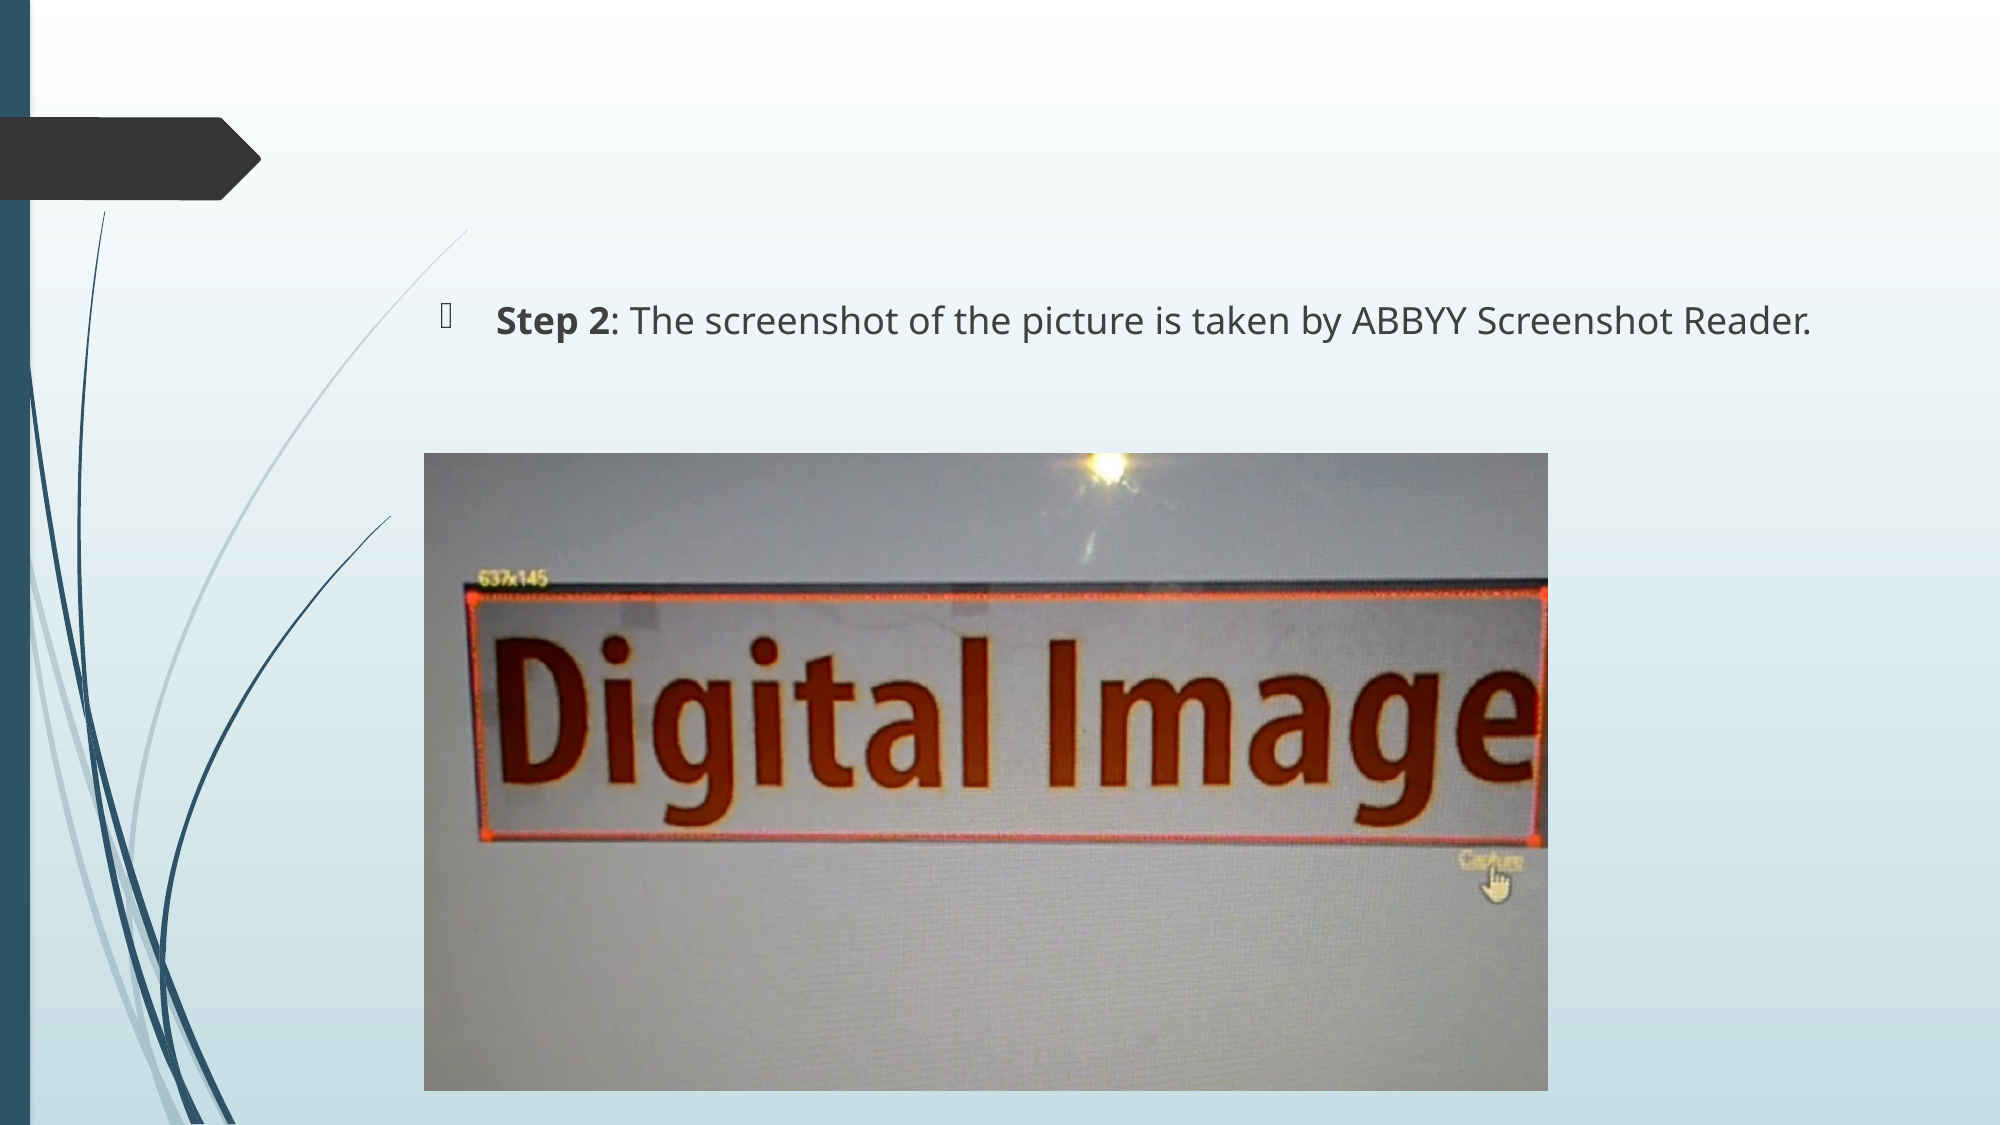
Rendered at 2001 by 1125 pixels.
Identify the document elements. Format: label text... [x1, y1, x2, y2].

list Step 2: The screenshot of the picture is taken by ABBYY Screenshot Reader. [424, 289, 1888, 970]
picture [424, 453, 1548, 1092]
